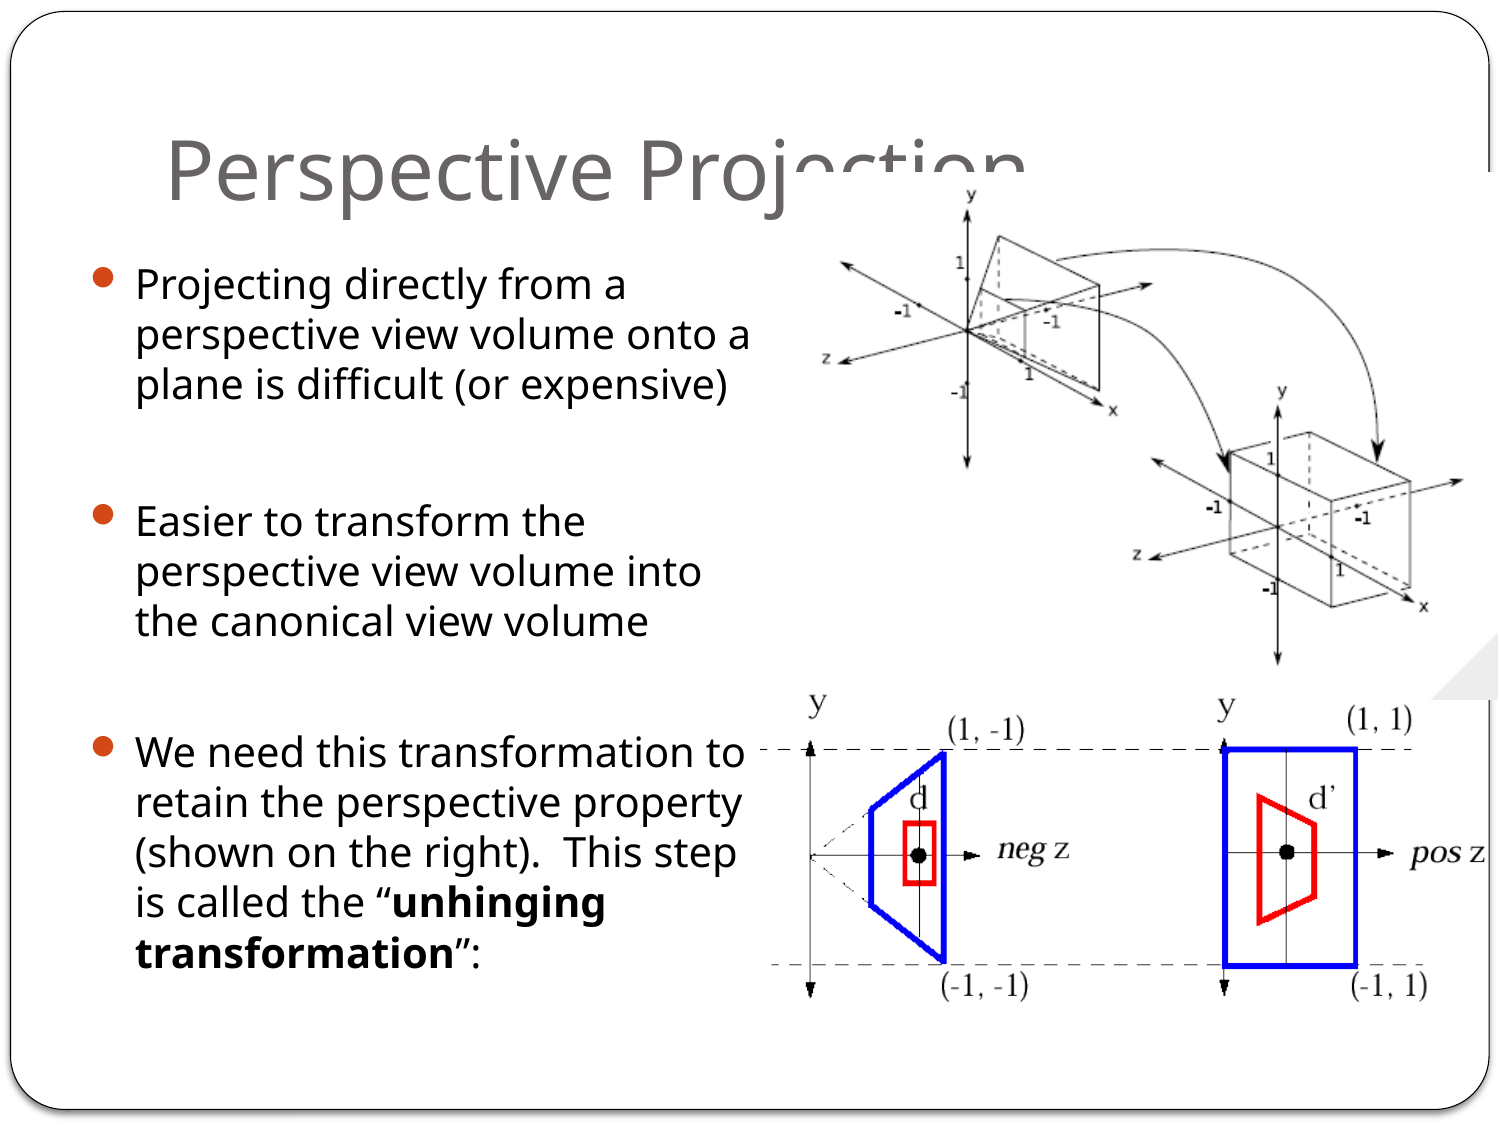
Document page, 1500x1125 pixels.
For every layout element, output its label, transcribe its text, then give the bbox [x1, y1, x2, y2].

picture [751, 172, 1498, 1029]
title Perspective Projection [150, 45, 1425, 233]
